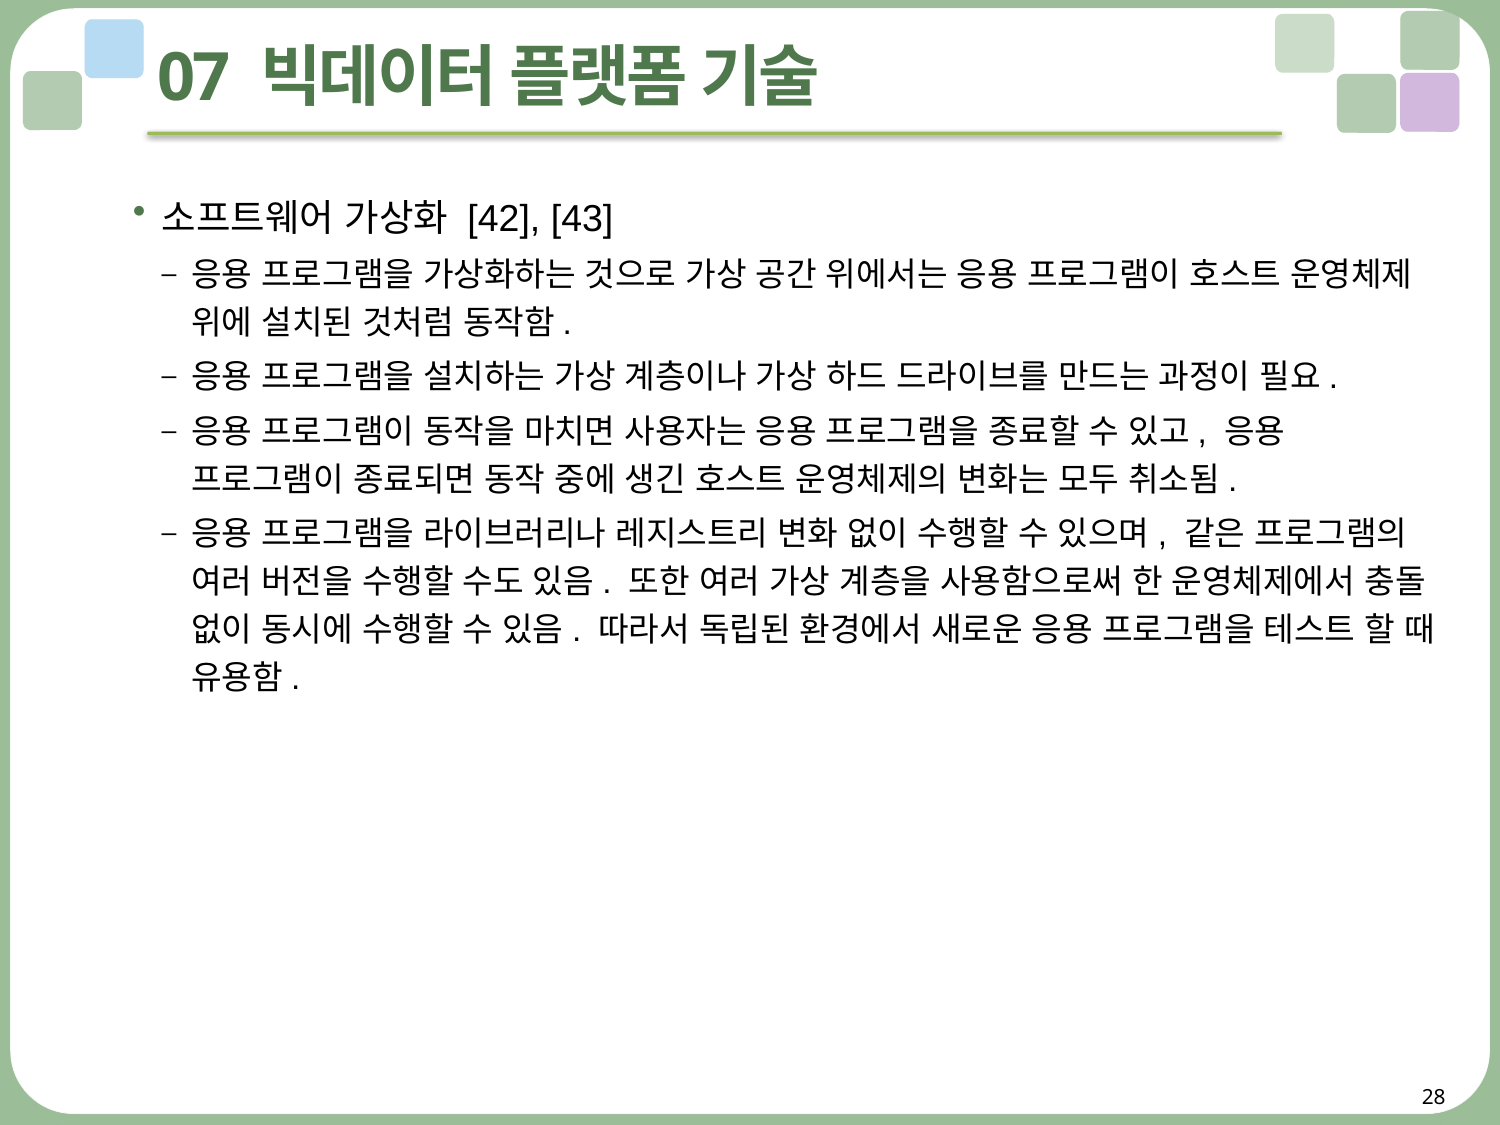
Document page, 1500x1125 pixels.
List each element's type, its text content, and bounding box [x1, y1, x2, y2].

list 소프트웨어 가상화 [42], [43] 응용 프로그램을 가상화하는 것으로 가상 공간 위에서는 응용 프로그램이 호스트 운영체제 위에 설치된 것처럼 동작함. 응용 프로그램을 설치하는 가상 계층이나 가상 하드 드라이브를 만드는 과정이 필요. 응용 프로그램이 동작을 마치면 사용자는 응용 프로그램을 종료할 수 있고, 응용 프로그램이 종료되면 동작 중에 생긴 호스트 운영체제의 변화는 모두 취소됨. 응용 프로그램을 라이브러리나 레지스트리 변화 없이 수행할 수 있으며, 같은 프로그램의 여러 버전을 수행할 수도 있음. 또한 여러 가상 계층을 사용함으로써 한 운영체제에서 충돌 없이 동시에 수행할 수 있음. 따라서 독립된 환경에서 새로운 응용 프로그램을 테스트 할 때 유용함. [29, 172, 1459, 1083]
picture [0, 0, 1500, 1125]
title 07 빅데이터 플랫폼 기술 [142, 25, 1459, 123]
